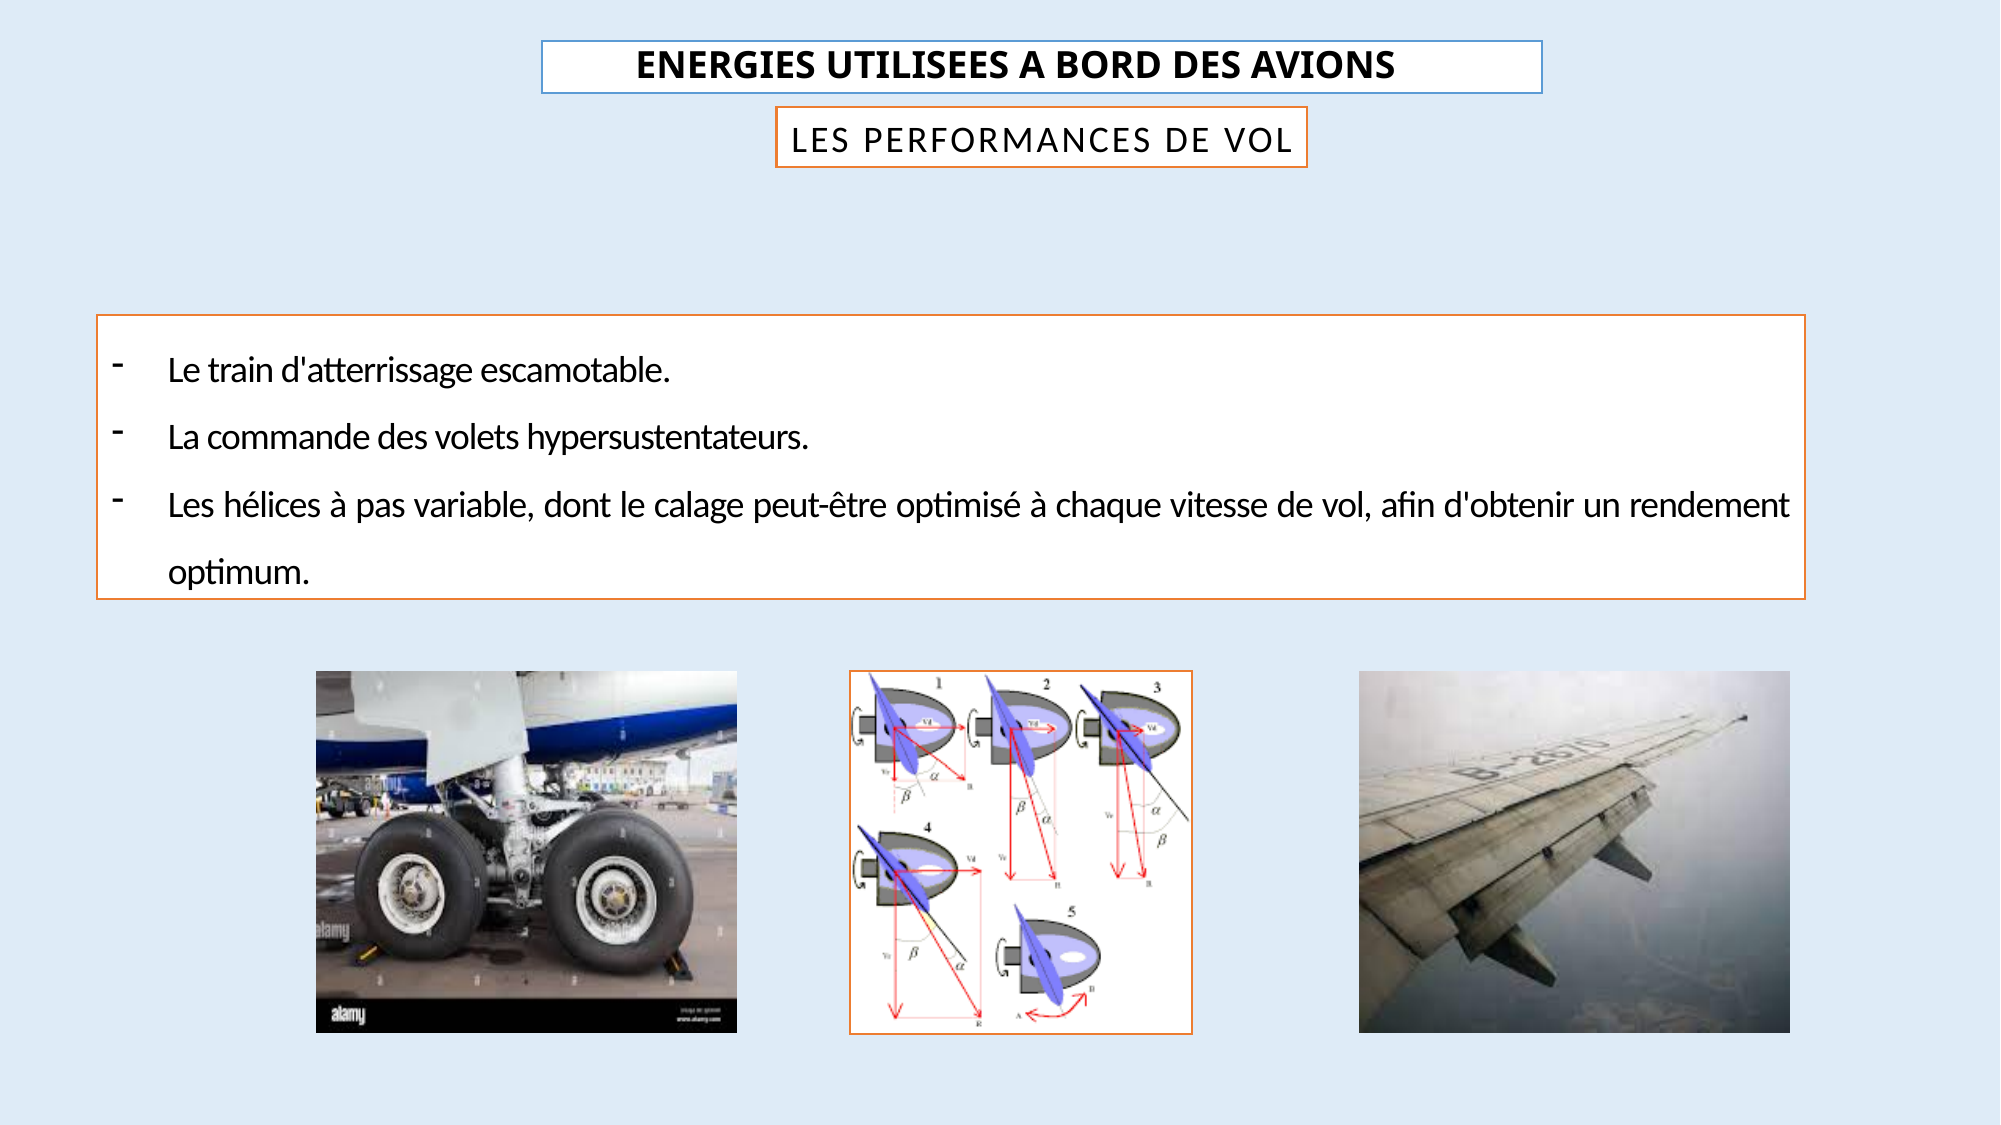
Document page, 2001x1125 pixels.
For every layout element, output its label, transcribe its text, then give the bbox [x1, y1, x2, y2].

picture [850, 671, 1192, 1033]
text_box LES PERFORMANCES DE VOL [775, 106, 1308, 168]
picture [316, 671, 737, 1033]
text_box ENERGIES UTILISEES A BORD DES AVIONS [541, 40, 1543, 94]
text_box Le train d'atterrissage escamotable. La commande des volets hypersustentateurs. Les hélices à pas variable, dont le calage peut-être optimisé à chaque vitesse de vol, afin d'obtenir un rendement optimum. [96, 314, 1806, 600]
picture [1359, 671, 1790, 1033]
